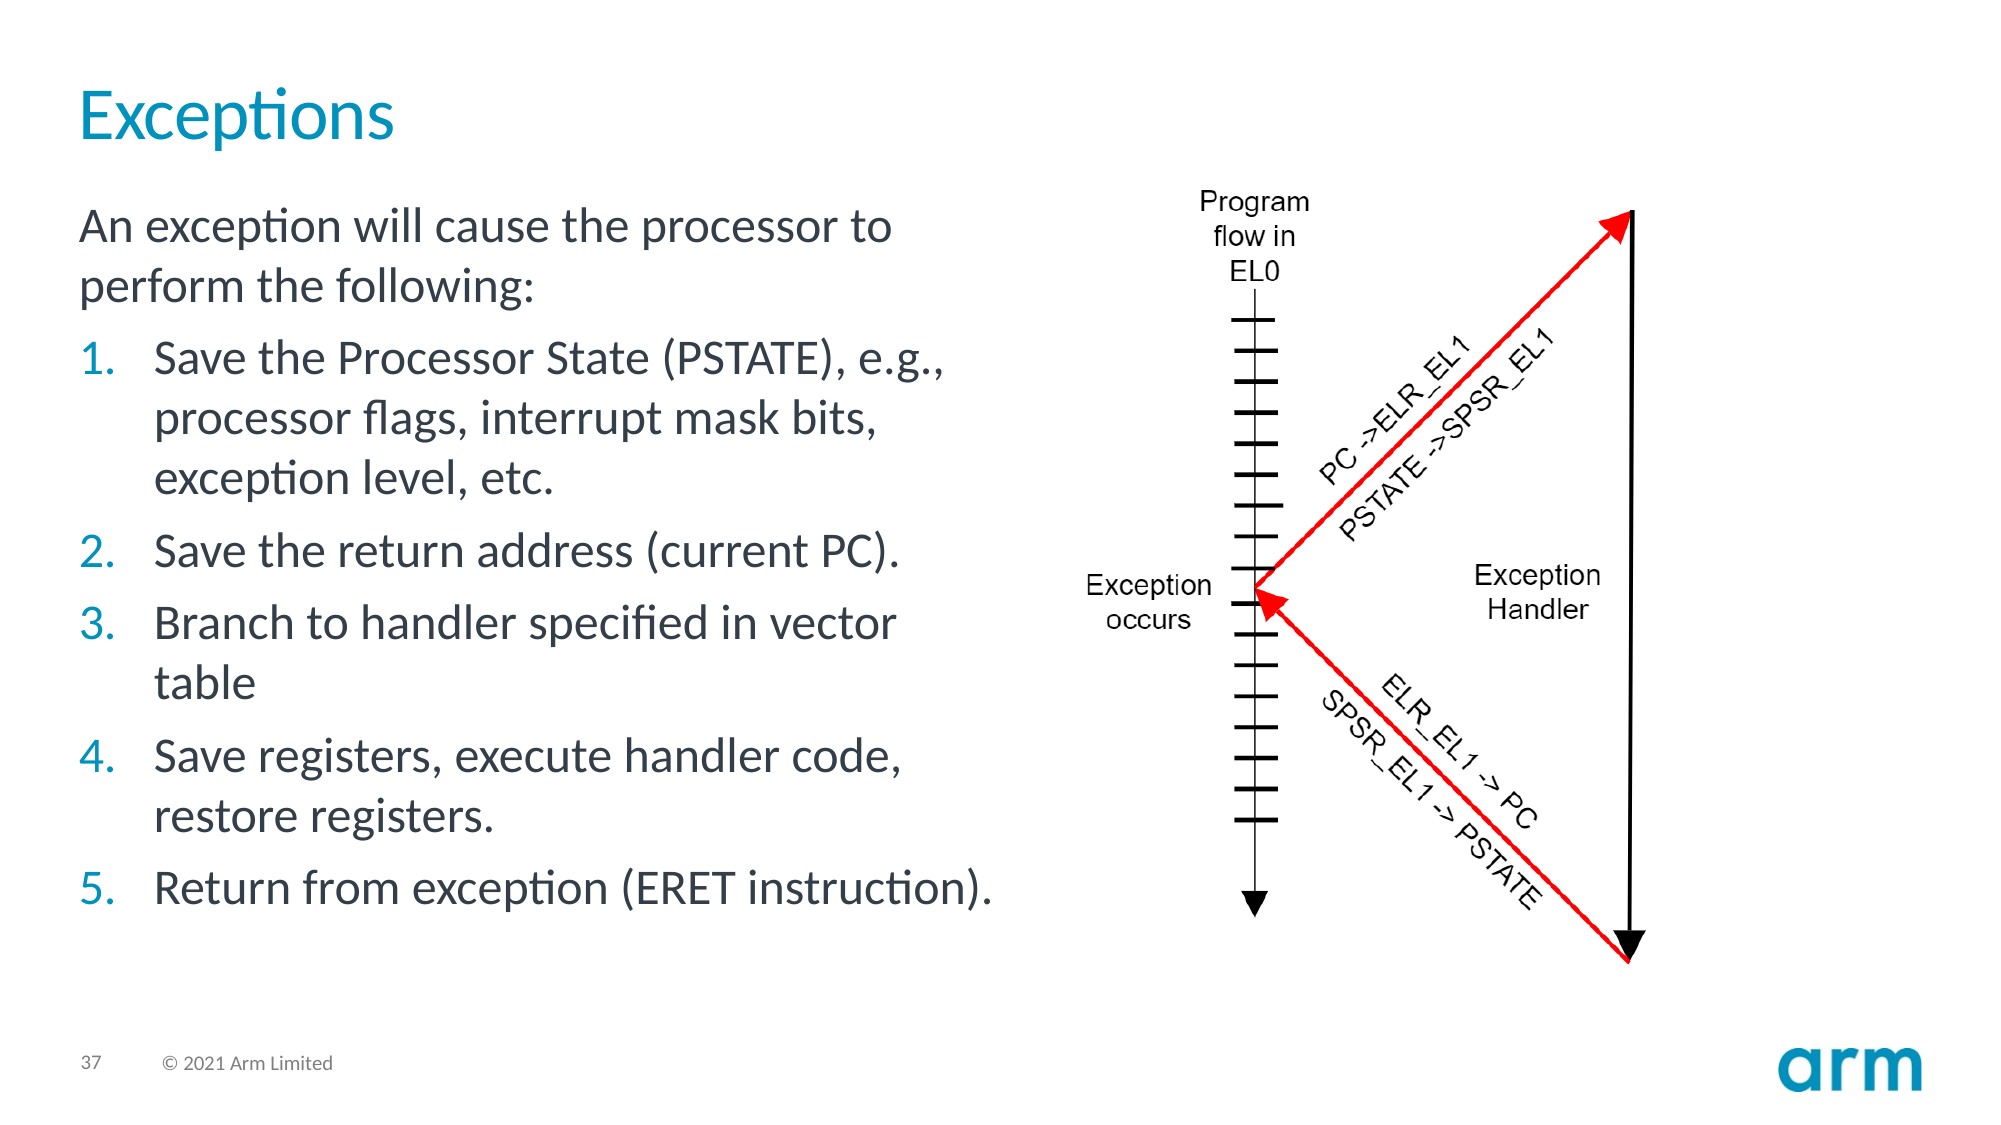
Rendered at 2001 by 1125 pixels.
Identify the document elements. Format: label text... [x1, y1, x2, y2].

picture [1889, 1048, 1903, 1053]
picture [1778, 1048, 1794, 1067]
picture [1778, 1072, 1794, 1092]
list An exception will cause the processor to perform the following: Save the Processor State (PSTATE), e.g., processor flags, interrupt mask bits, exception level, etc. Save the return address (current PC). Branch to handler specified in vector table Save registers, execute handler code, restore registers. Return from exception (ERET instruction). [78, 192, 1000, 1004]
picture [1788, 1056, 1812, 1083]
picture [1029, 140, 1698, 1014]
picture [1803, 1048, 1922, 1092]
picture [1911, 1048, 1922, 1062]
title Exceptions [78, 78, 1922, 186]
